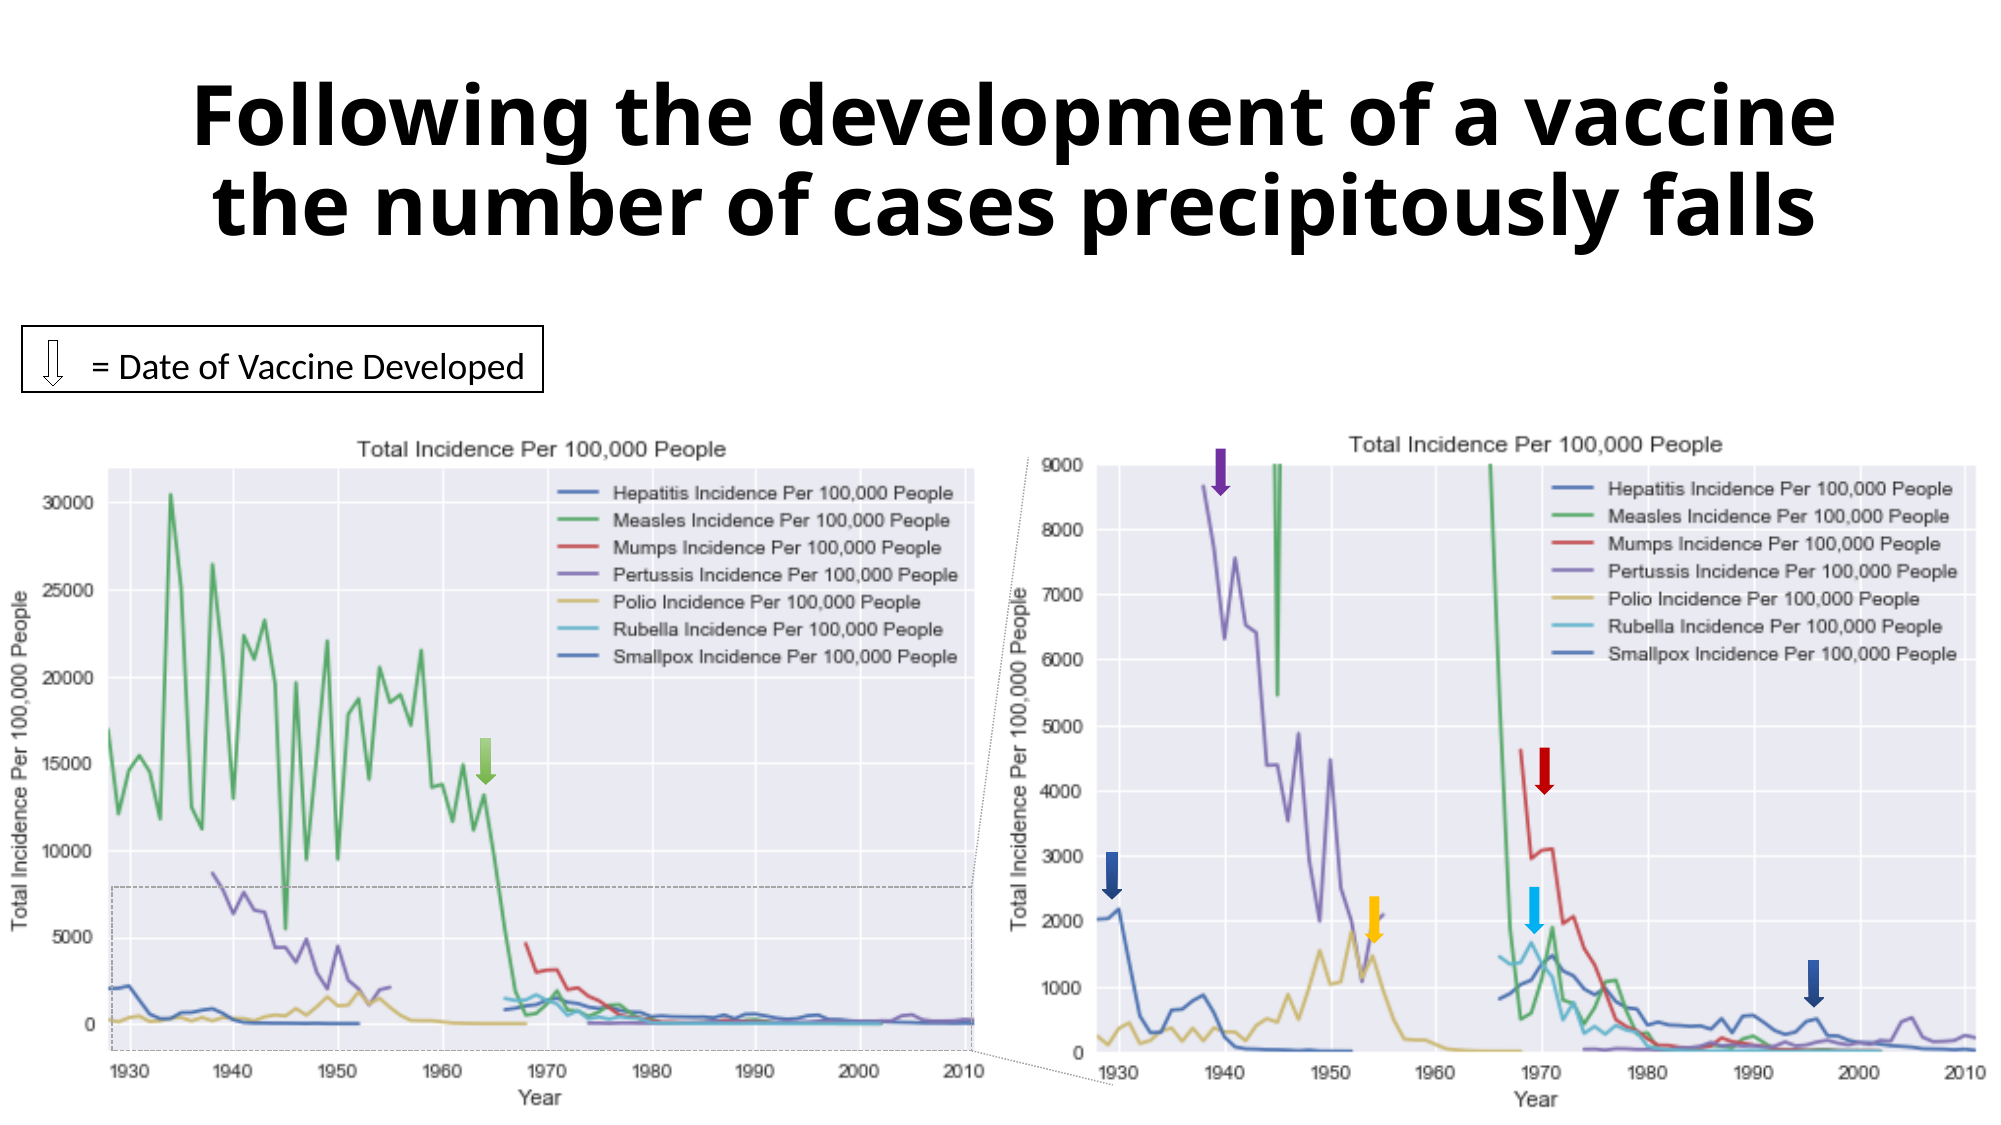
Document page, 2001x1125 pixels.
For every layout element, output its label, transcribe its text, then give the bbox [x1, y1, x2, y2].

text_box [21, 325, 544, 393]
text_box = Date of Vaccine Developed [76, 334, 629, 395]
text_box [971, 456, 1029, 887]
picture [999, 423, 2000, 1125]
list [0, 428, 999, 1123]
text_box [971, 1050, 1113, 1085]
text_box Following the development of a vaccine the number of cases precipitously falls [152, 54, 1878, 273]
